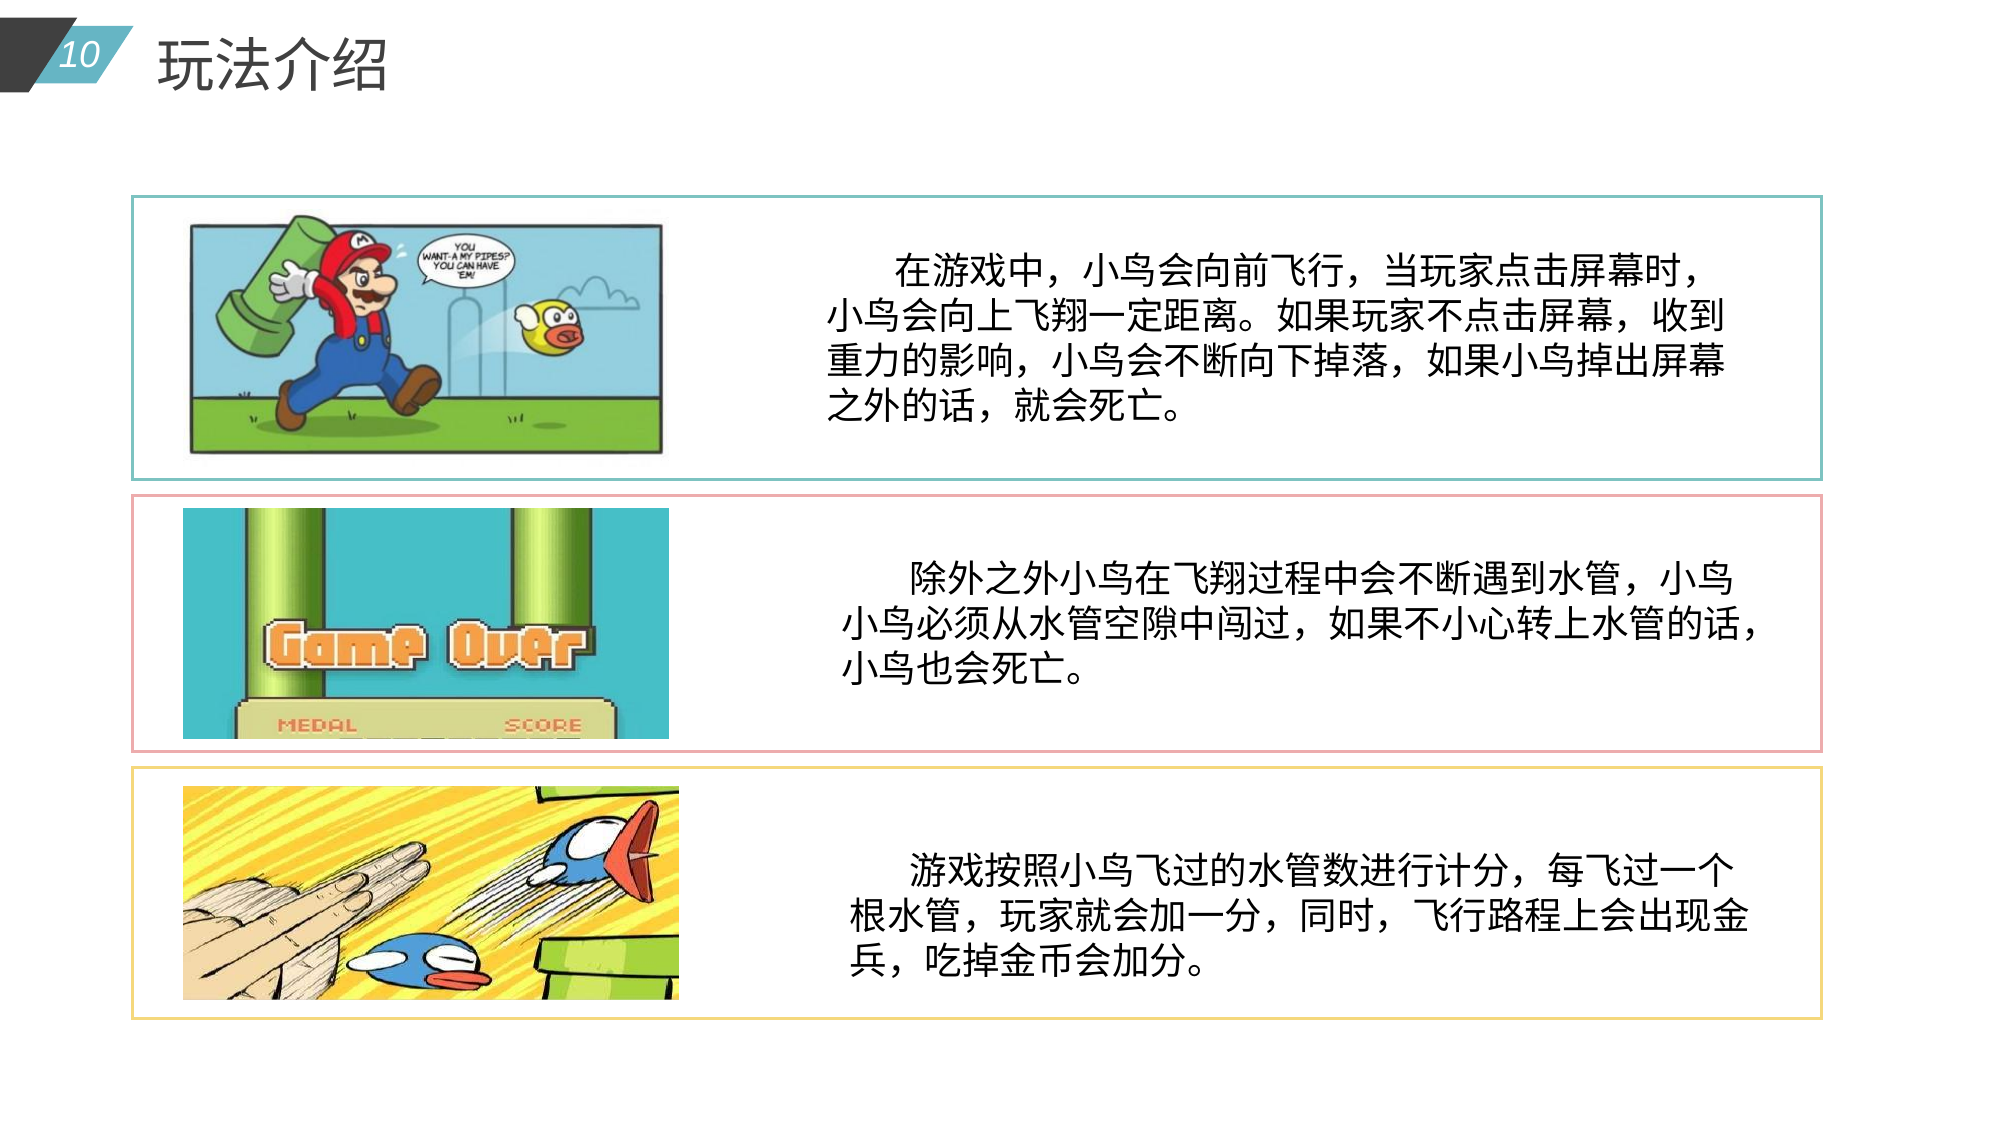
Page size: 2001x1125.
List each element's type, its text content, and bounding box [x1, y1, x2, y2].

text_box 玩法介绍 [141, 20, 405, 106]
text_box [132, 196, 1822, 1019]
picture [183, 209, 669, 467]
picture [183, 508, 669, 739]
picture [183, 786, 679, 1000]
